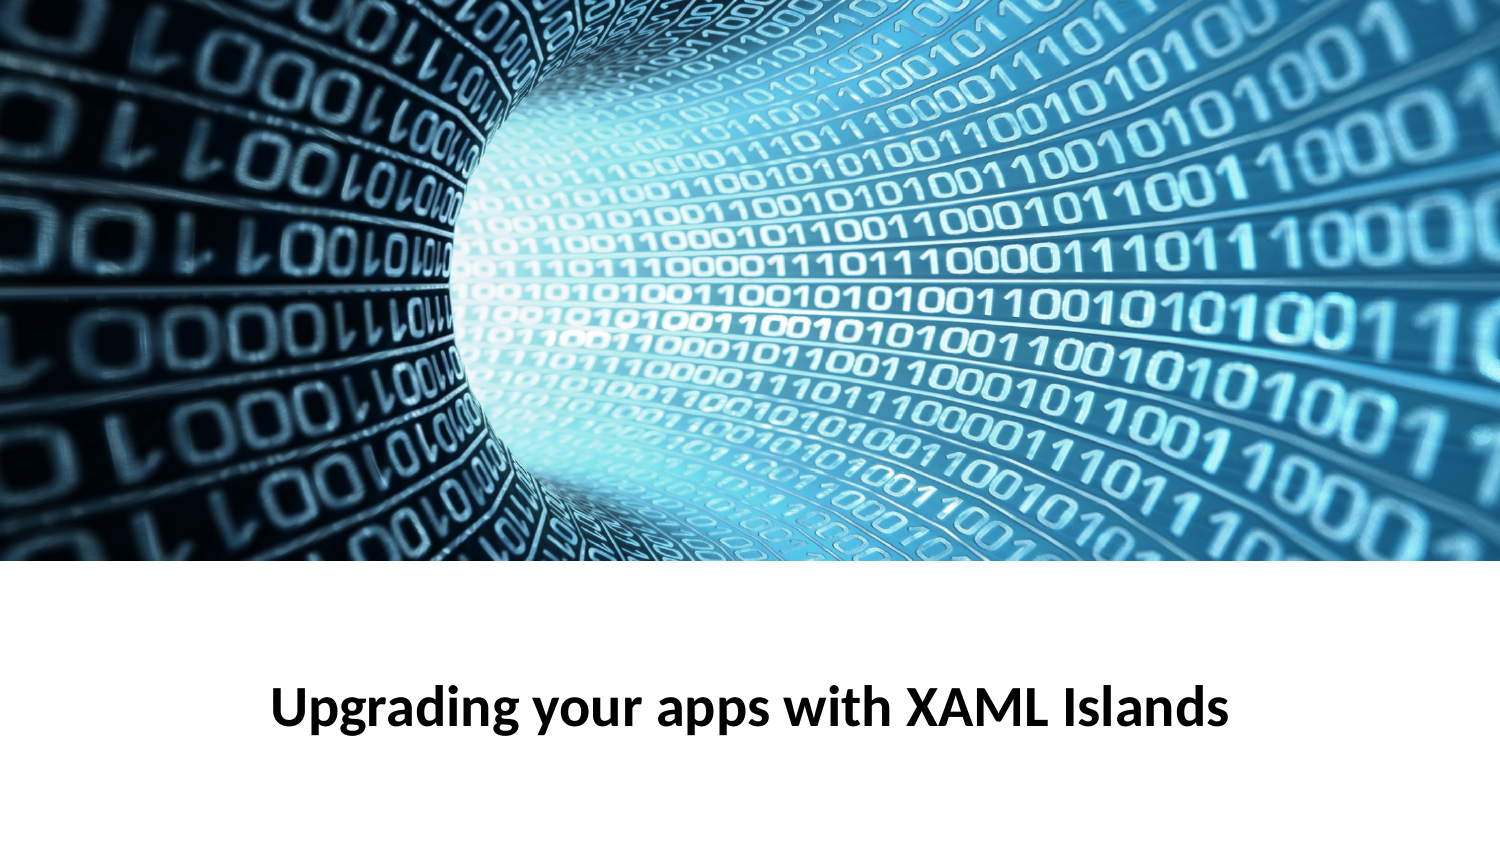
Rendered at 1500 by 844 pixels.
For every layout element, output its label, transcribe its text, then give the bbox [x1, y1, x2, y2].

title Upgrading your apps with XAML Islands [72, 667, 1429, 739]
picture [0, 0, 1500, 561]
